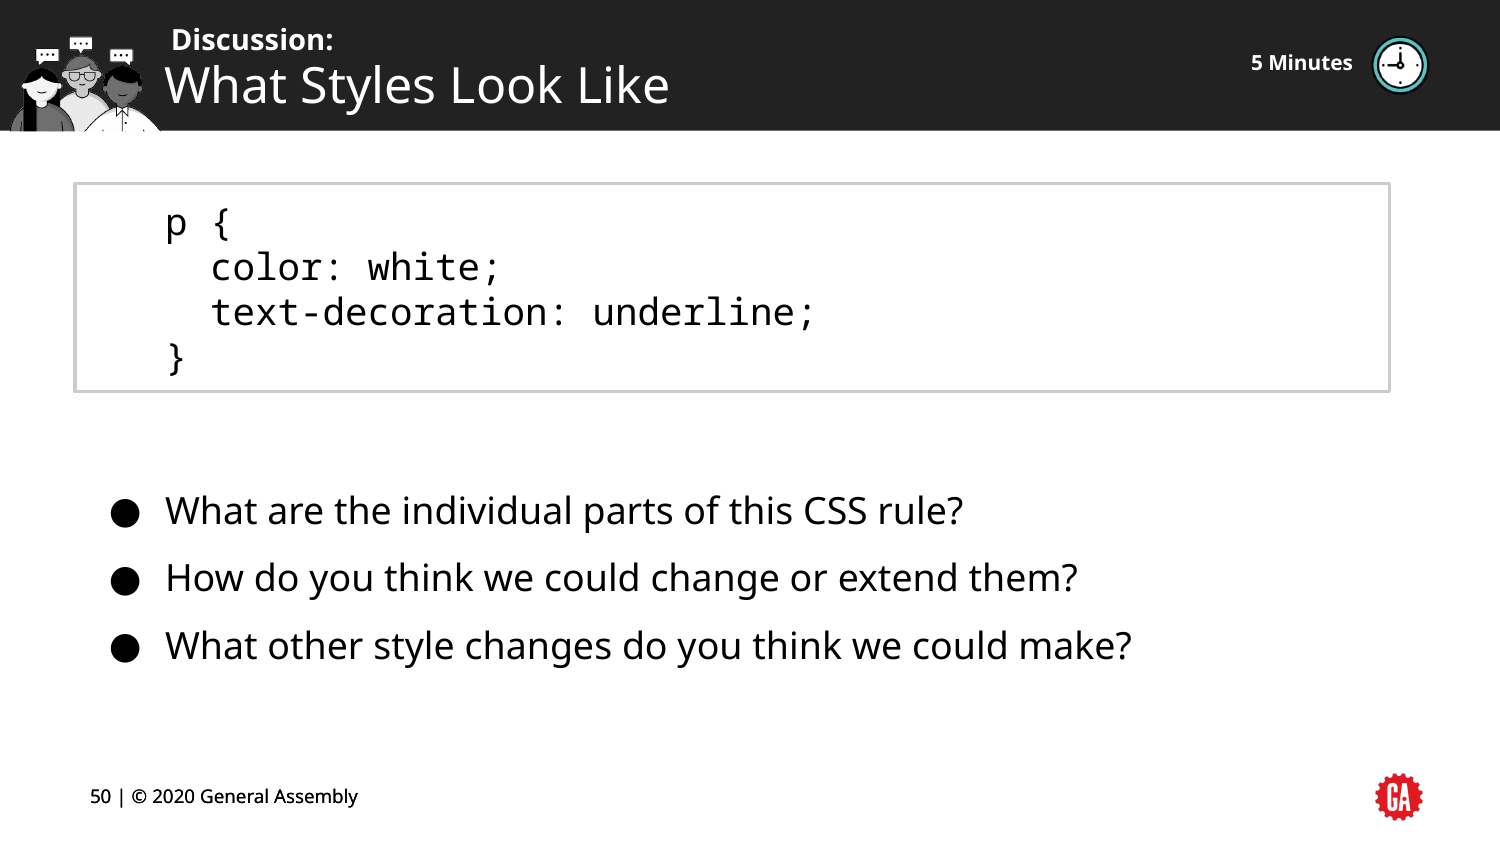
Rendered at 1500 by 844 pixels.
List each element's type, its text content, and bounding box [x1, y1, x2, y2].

subtitle 5 Minutes [1148, 34, 1369, 89]
list What are the individual parts of this CSS rule? How do you think we could change or extend them? What other style changes do you think we could make? [75, 449, 1425, 658]
slide_number ‹#› | © 2020 General Assembly [75, 764, 465, 830]
title What Styles Look Like [149, 38, 971, 115]
text_box p { color: white; text-decoration: underline; } [74, 183, 1390, 392]
picture [1368, 32, 1433, 98]
picture [6, 35, 163, 132]
picture [1373, 771, 1425, 823]
